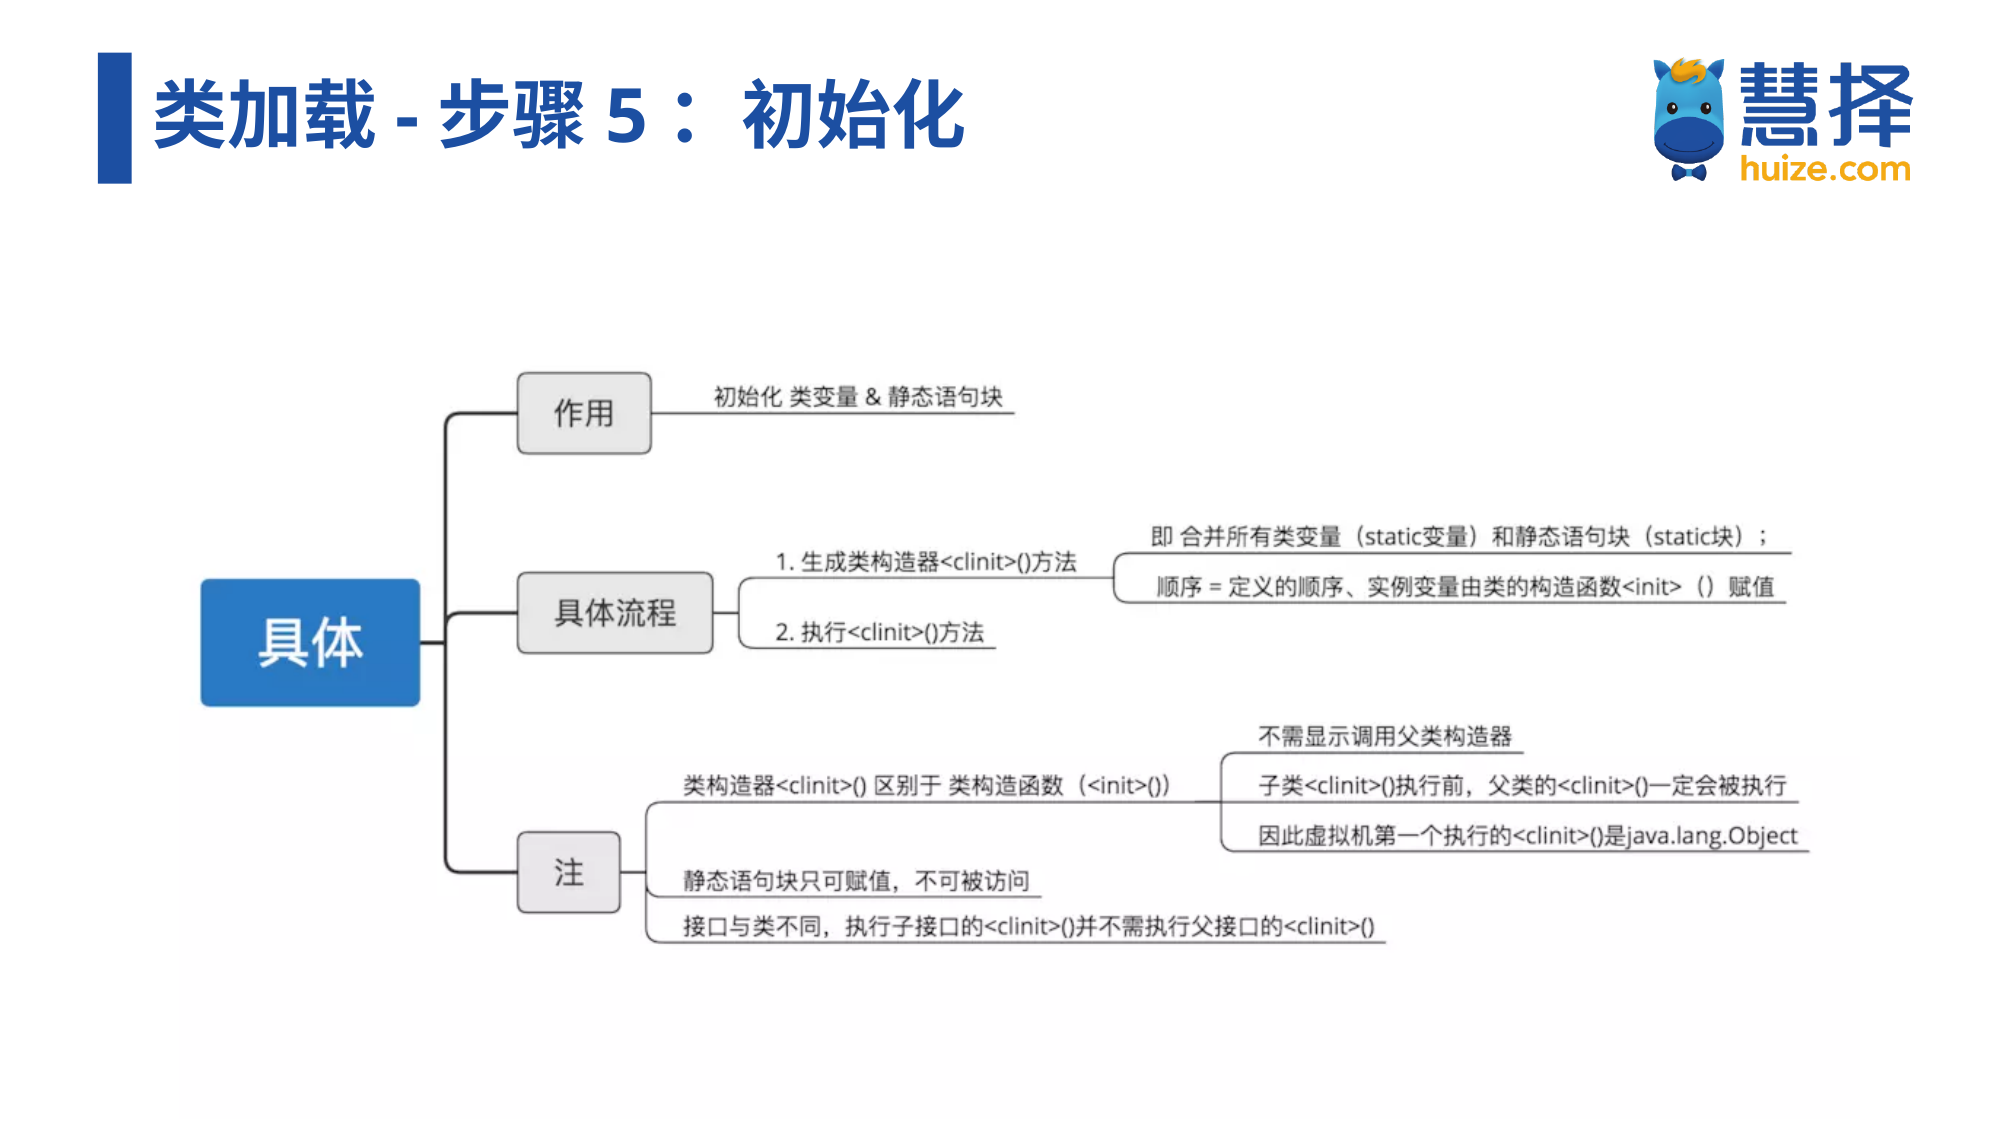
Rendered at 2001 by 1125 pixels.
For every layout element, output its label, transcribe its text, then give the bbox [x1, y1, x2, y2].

title 类加载-步骤5：初始化 [137, 37, 1863, 199]
picture [109, 0, 1929, 1119]
